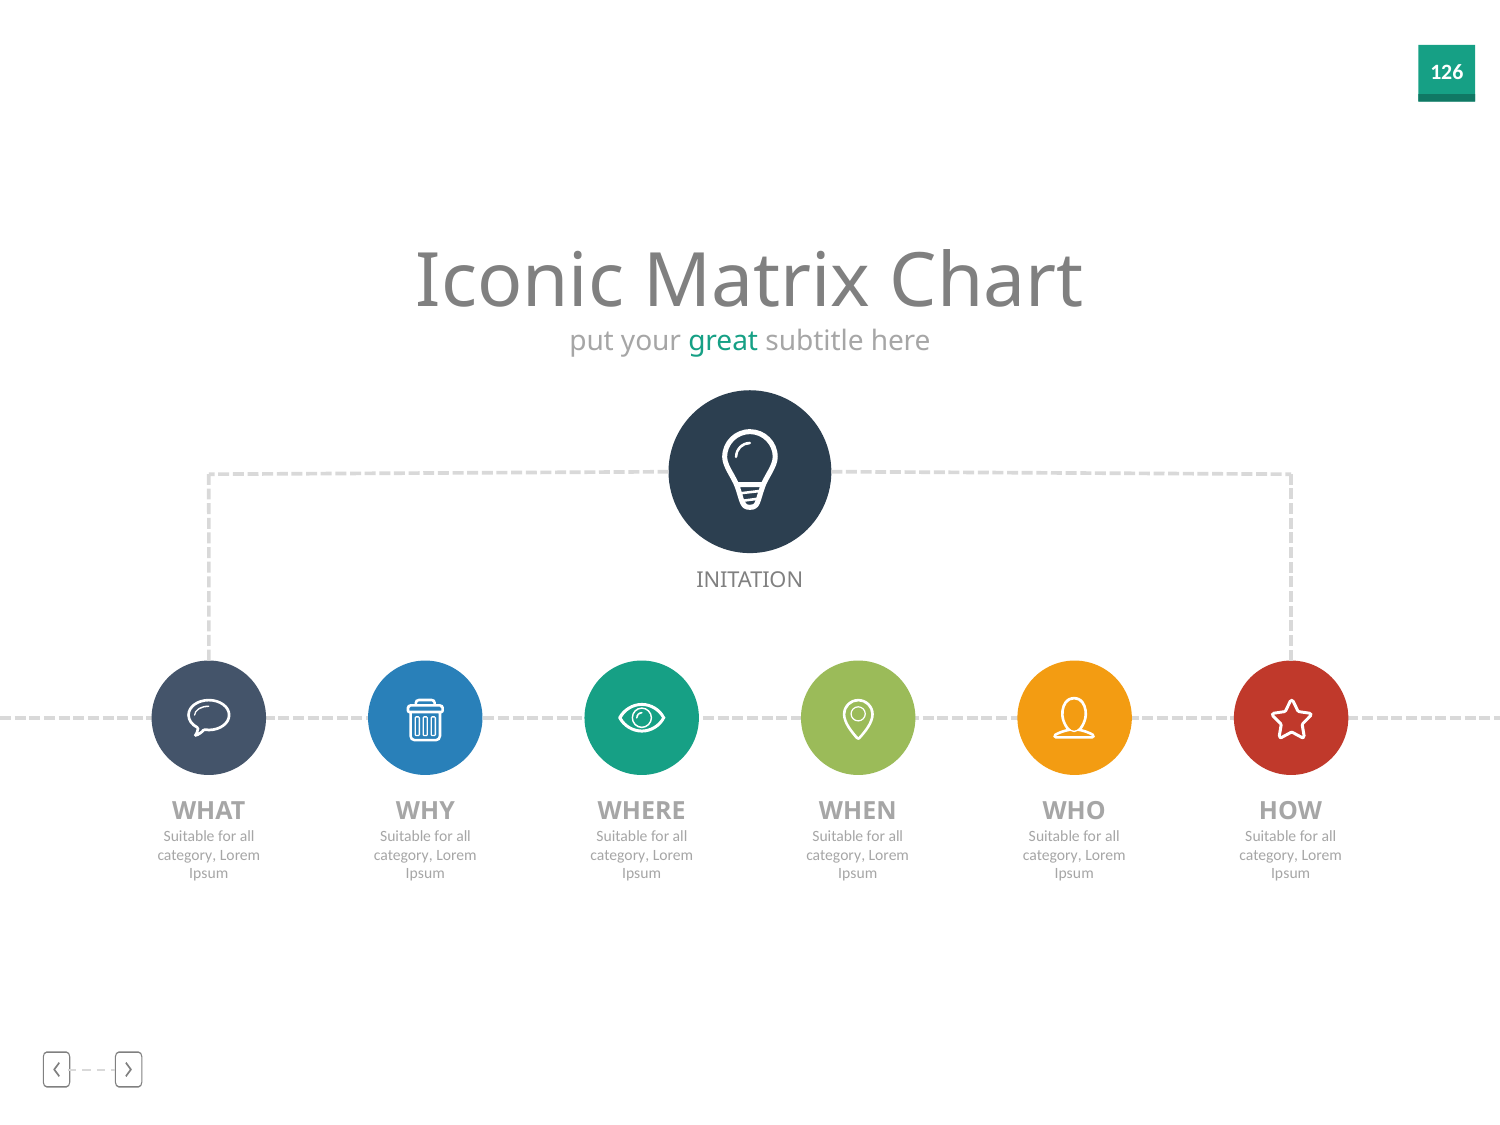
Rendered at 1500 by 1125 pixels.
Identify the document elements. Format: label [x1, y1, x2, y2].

text_box [338, 787, 513, 890]
text_box [1203, 787, 1378, 890]
text_box [986, 787, 1162, 890]
text_box [121, 787, 297, 890]
text_box [554, 787, 729, 890]
text_box [770, 787, 945, 890]
text_box [0, 389, 1500, 777]
text_box [401, 224, 1099, 364]
